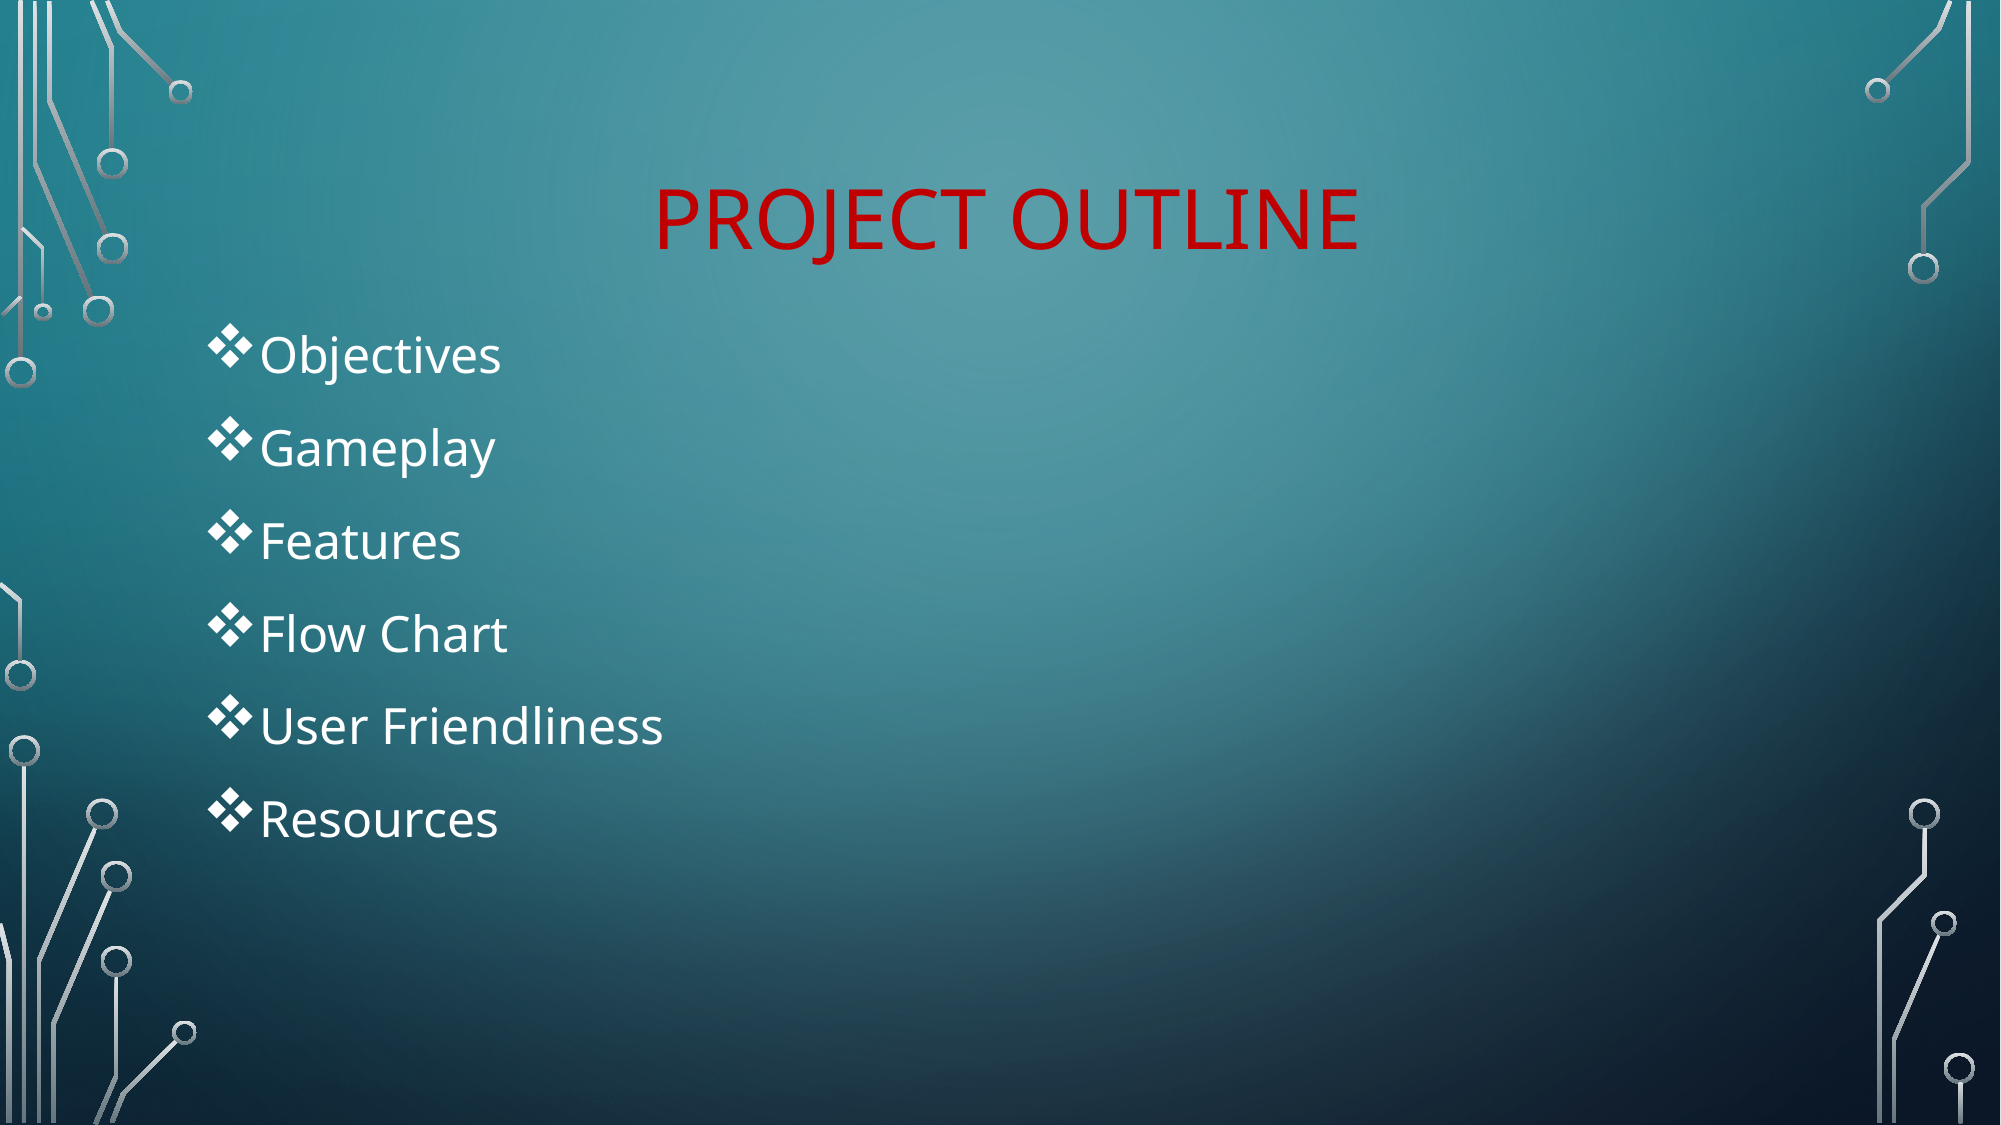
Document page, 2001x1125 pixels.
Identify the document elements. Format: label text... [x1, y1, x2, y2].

list Objectives Gameplay Features Flow Chart User Friendliness Resources [187, 304, 1813, 950]
title Project outline [187, 101, 1813, 304]
